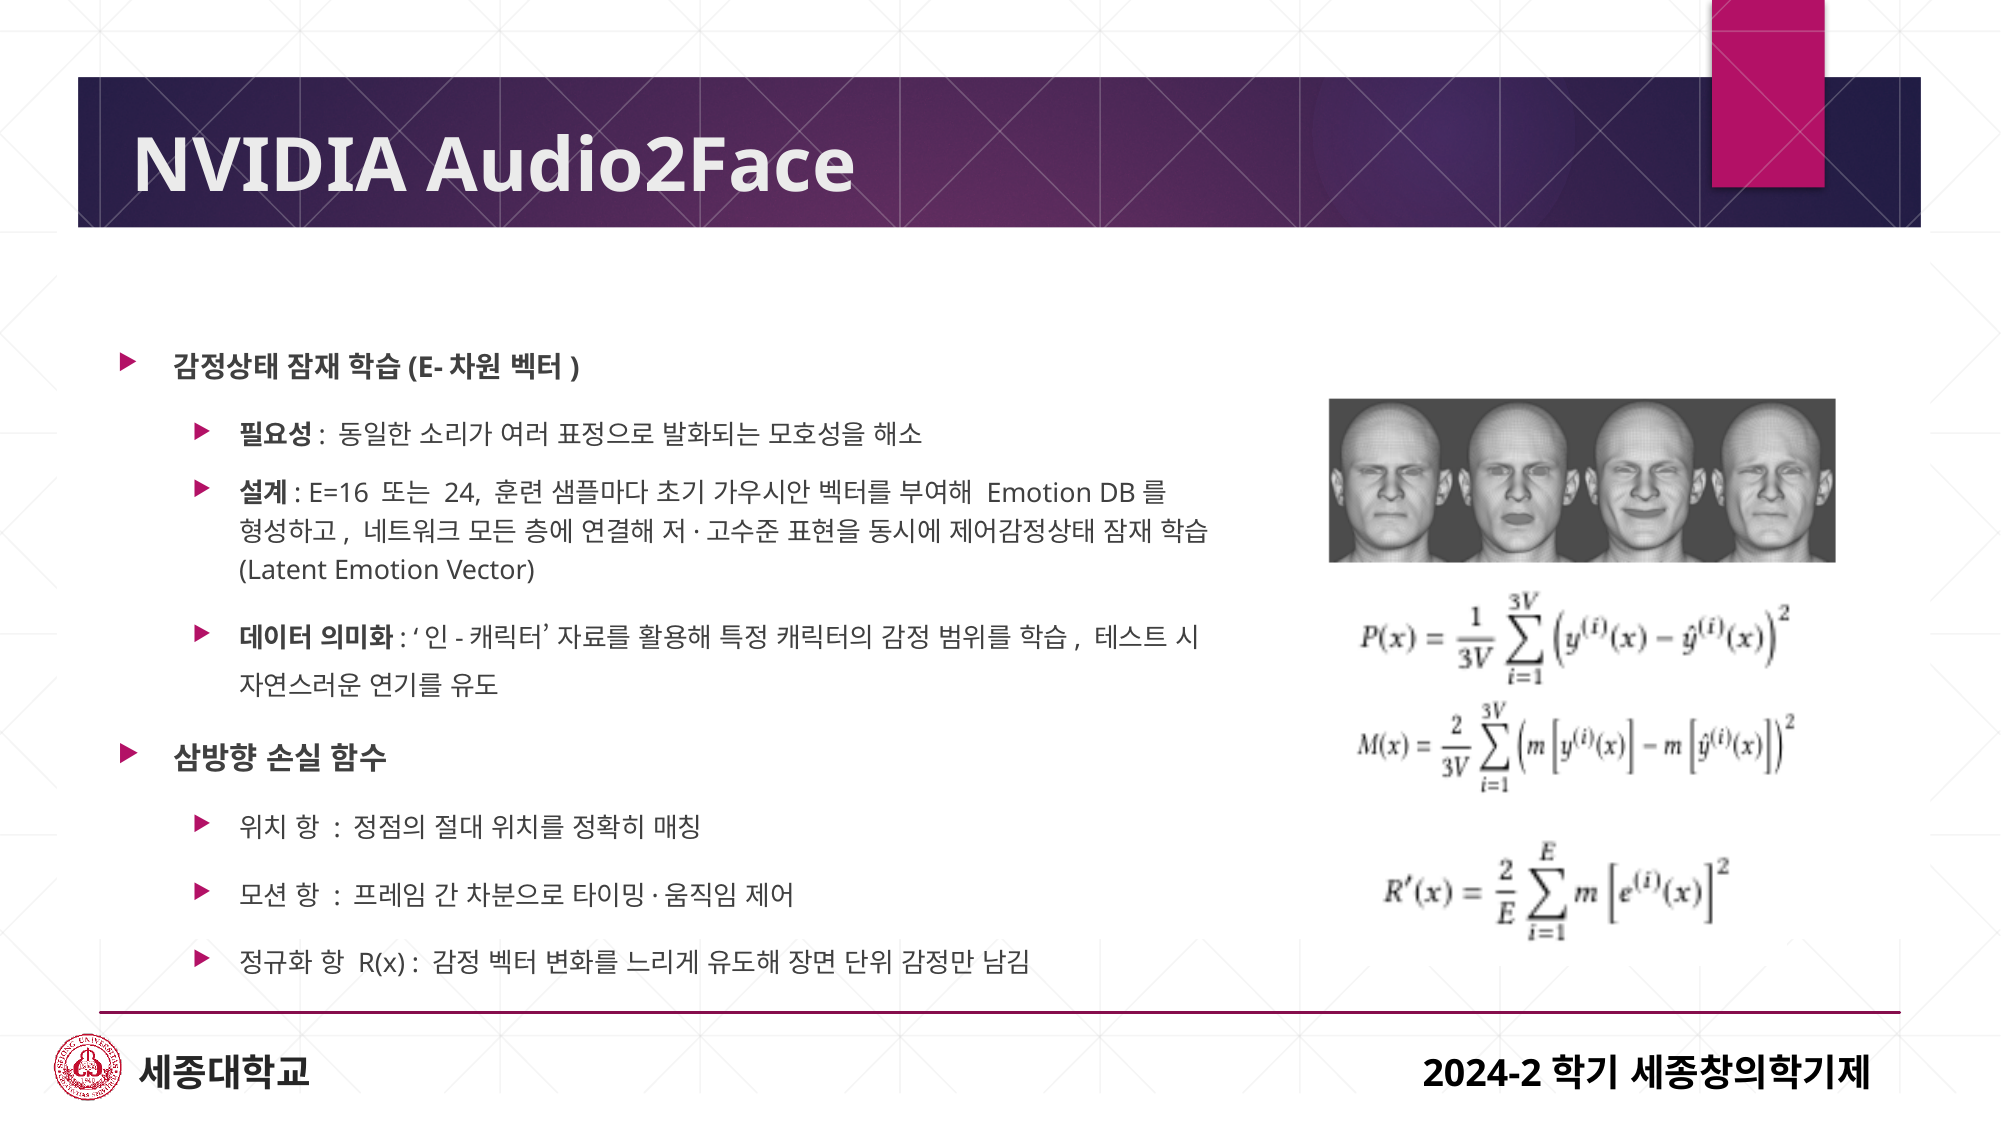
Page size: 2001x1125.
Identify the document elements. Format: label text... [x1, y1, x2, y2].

list 감정상태 잠재 학습(E-차원 벡터) 필요성: 동일한 소리가 여러 표정으로 발화되는 모호성을 해소 설계: E=16 또는 24, 훈련 샘플마다 초기 가우시안 벡터를 부여해 Emotion DB를 형성하고, 네트워크 모든 층에 연결해 저·고수준 표현을 동시에 제어감정상태 잠재 학습(Latent Emotion Vector) 데이터 의미화: ‘인-캐릭터’ 자료를 활용해 특정 캐릭터의 감정 범위를 학습, 테스트 시 자연스러운 연기를 유도 삼방향 손실 함수 위치 항 : 정점의 절대 위치를 정확히 매칭 모션 항 : 프레임 간 차분으로 타이밍·움직임 제어 정규화 항 R(x) : 감정 벡터 변화를 느리게 유도해 장면 단위 감정만 남김 [102, 333, 1260, 988]
picture [1308, 388, 1853, 966]
title NVIDIA Audio2Face [116, 103, 1554, 220]
picture [51, 1031, 124, 1103]
